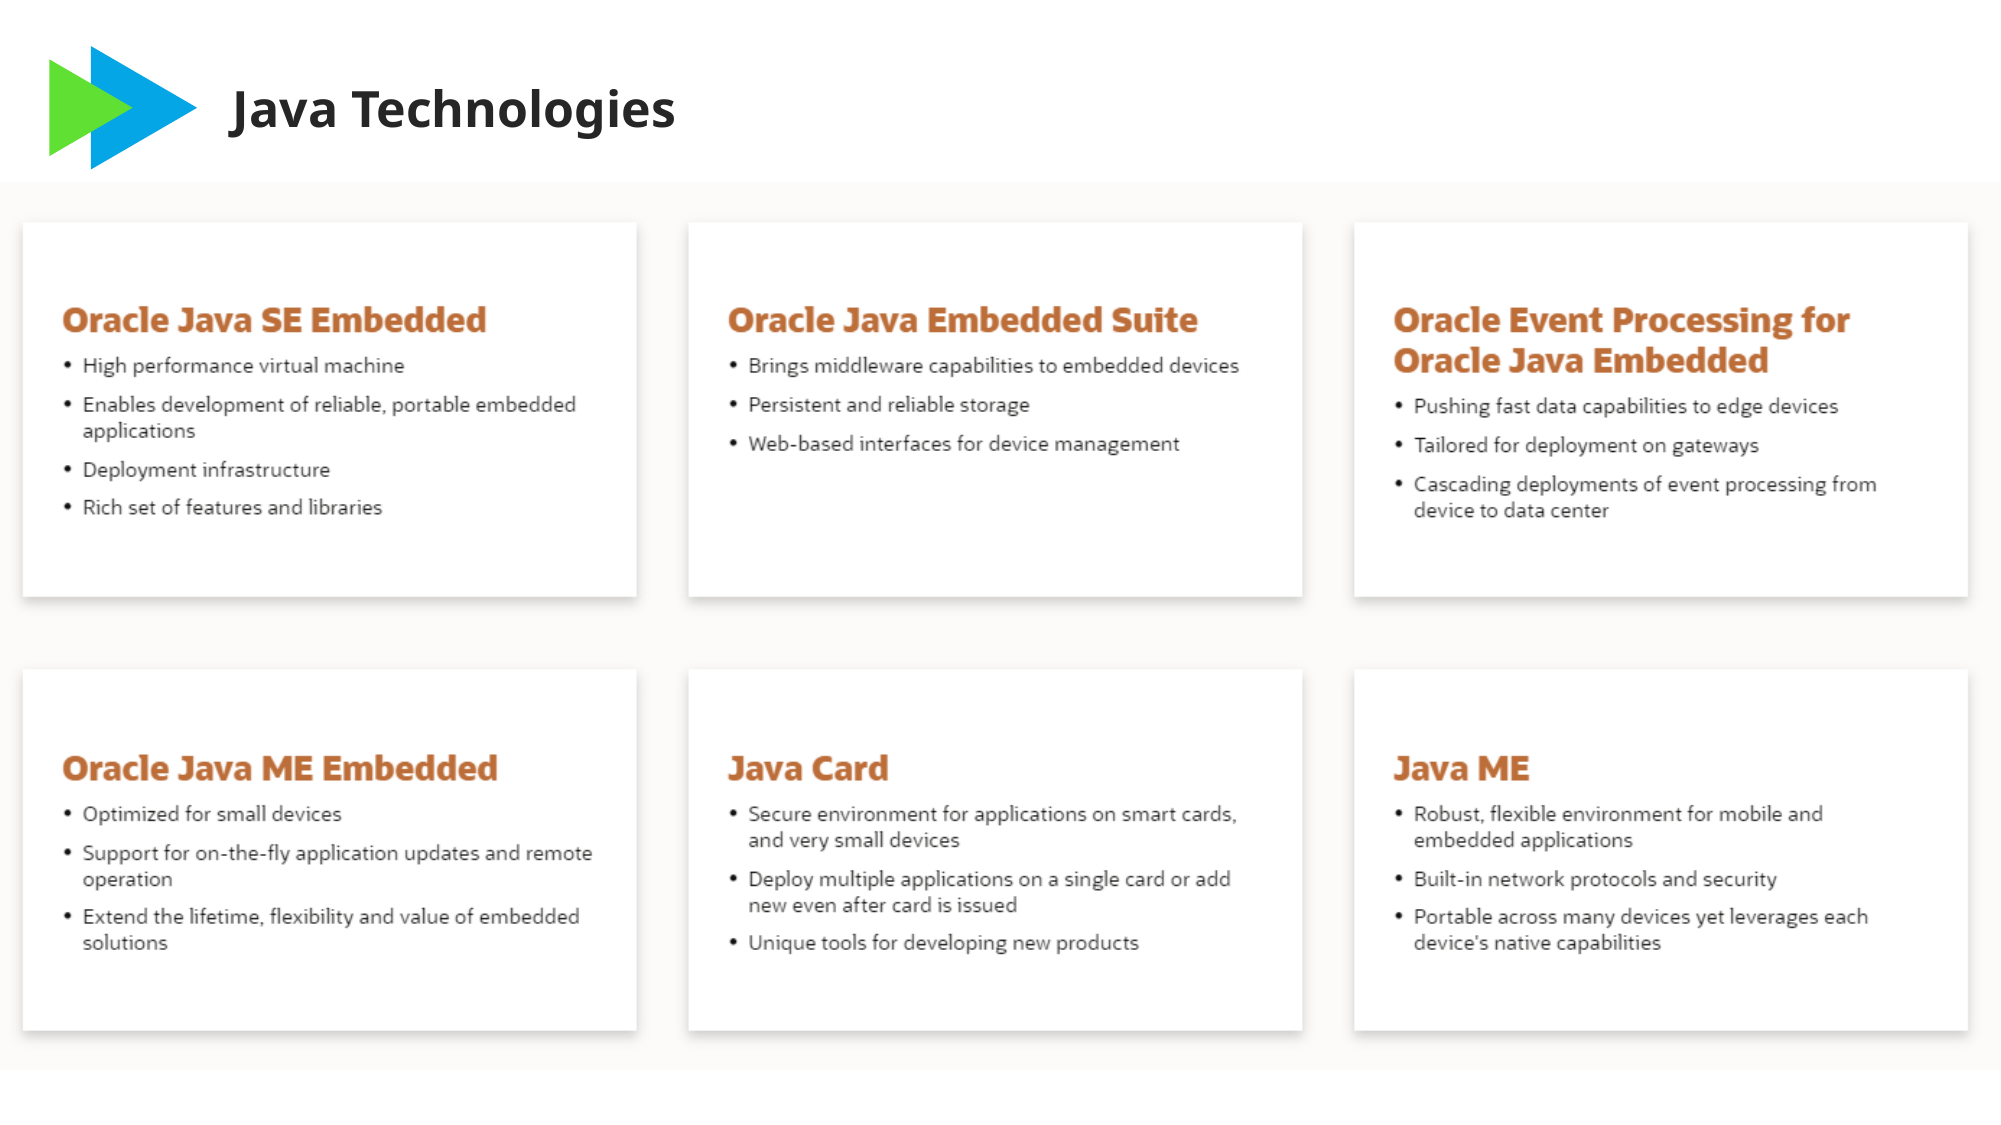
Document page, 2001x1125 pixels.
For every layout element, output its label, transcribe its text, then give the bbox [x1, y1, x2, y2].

picture [0, 182, 2000, 1070]
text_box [49, 46, 198, 170]
text_box Java Technologies [218, 69, 854, 145]
